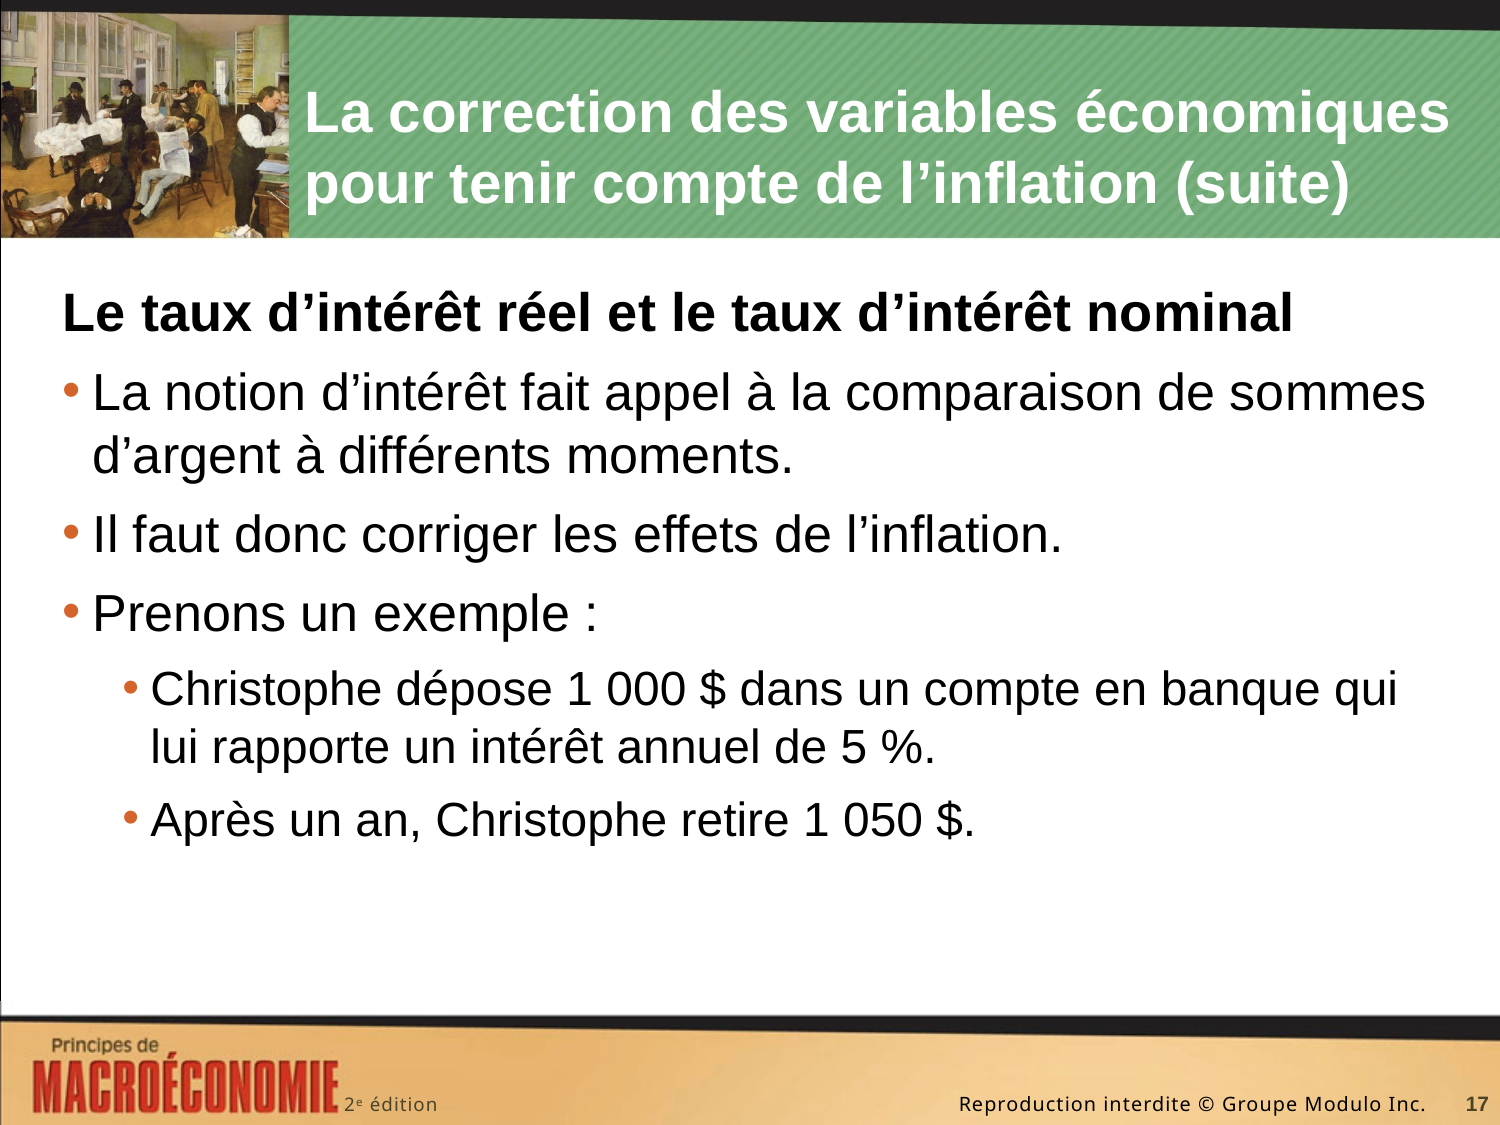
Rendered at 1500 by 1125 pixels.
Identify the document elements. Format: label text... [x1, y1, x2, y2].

list Le taux d’intérêt réel et le taux d’intérêt nominal La notion d’intérêt fait appel à la comparaison de sommes d’argent à différents moments. Il faut donc corriger les effets de l’inflation. Prenons un exemple : Christophe dépose 1 000 $ dans un compte en banque qui lui rapporte un intérêt annuel de 5 %. Après un an, Christophe retire 1 050 $. [17, 269, 1471, 1000]
picture [1412, 1102, 1417, 1110]
title La correction des variables économiques pour tenir compte de l’inflation (suite) [304, 32, 1471, 223]
picture [0, 0, 1500, 1125]
slide_number 17 [1417, 1070, 1489, 1125]
